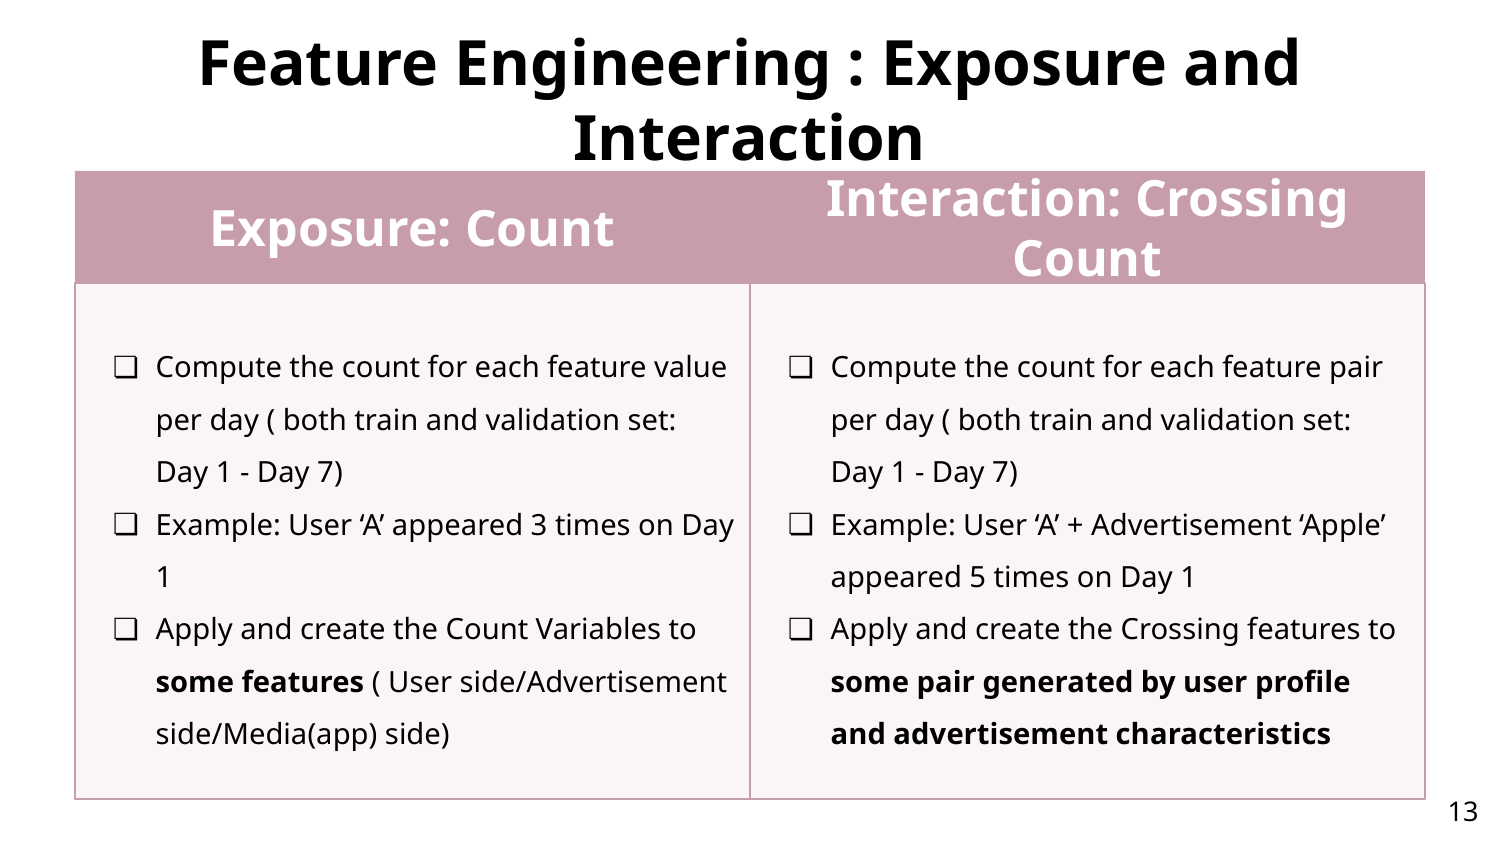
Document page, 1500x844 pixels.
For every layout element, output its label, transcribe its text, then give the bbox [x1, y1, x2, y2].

text_box Compute the count for each feature pair per day ( both train and validation set: Day 1 - Day 7) Example: User ‘A’ + Advertisement ‘Apple’ appeared 5 times on Day 1 Apply and create the Crossing features to some pair generated by user profile and advertisement characteristics [749, 290, 1425, 800]
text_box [74, 170, 1426, 283]
slide_number ‹#› [1403, 779, 1494, 844]
text_box Compute the count for each feature value per day ( both train and validation set: Day 1 - Day 7) Example: User ‘A’ appeared 3 times on Day 1 Apply and create the Count Variables to some features ( User side/Advertisement side/Media(app) side) [74, 290, 749, 800]
title Feature Engineering : Exposure and Interaction [75, 67, 1425, 129]
